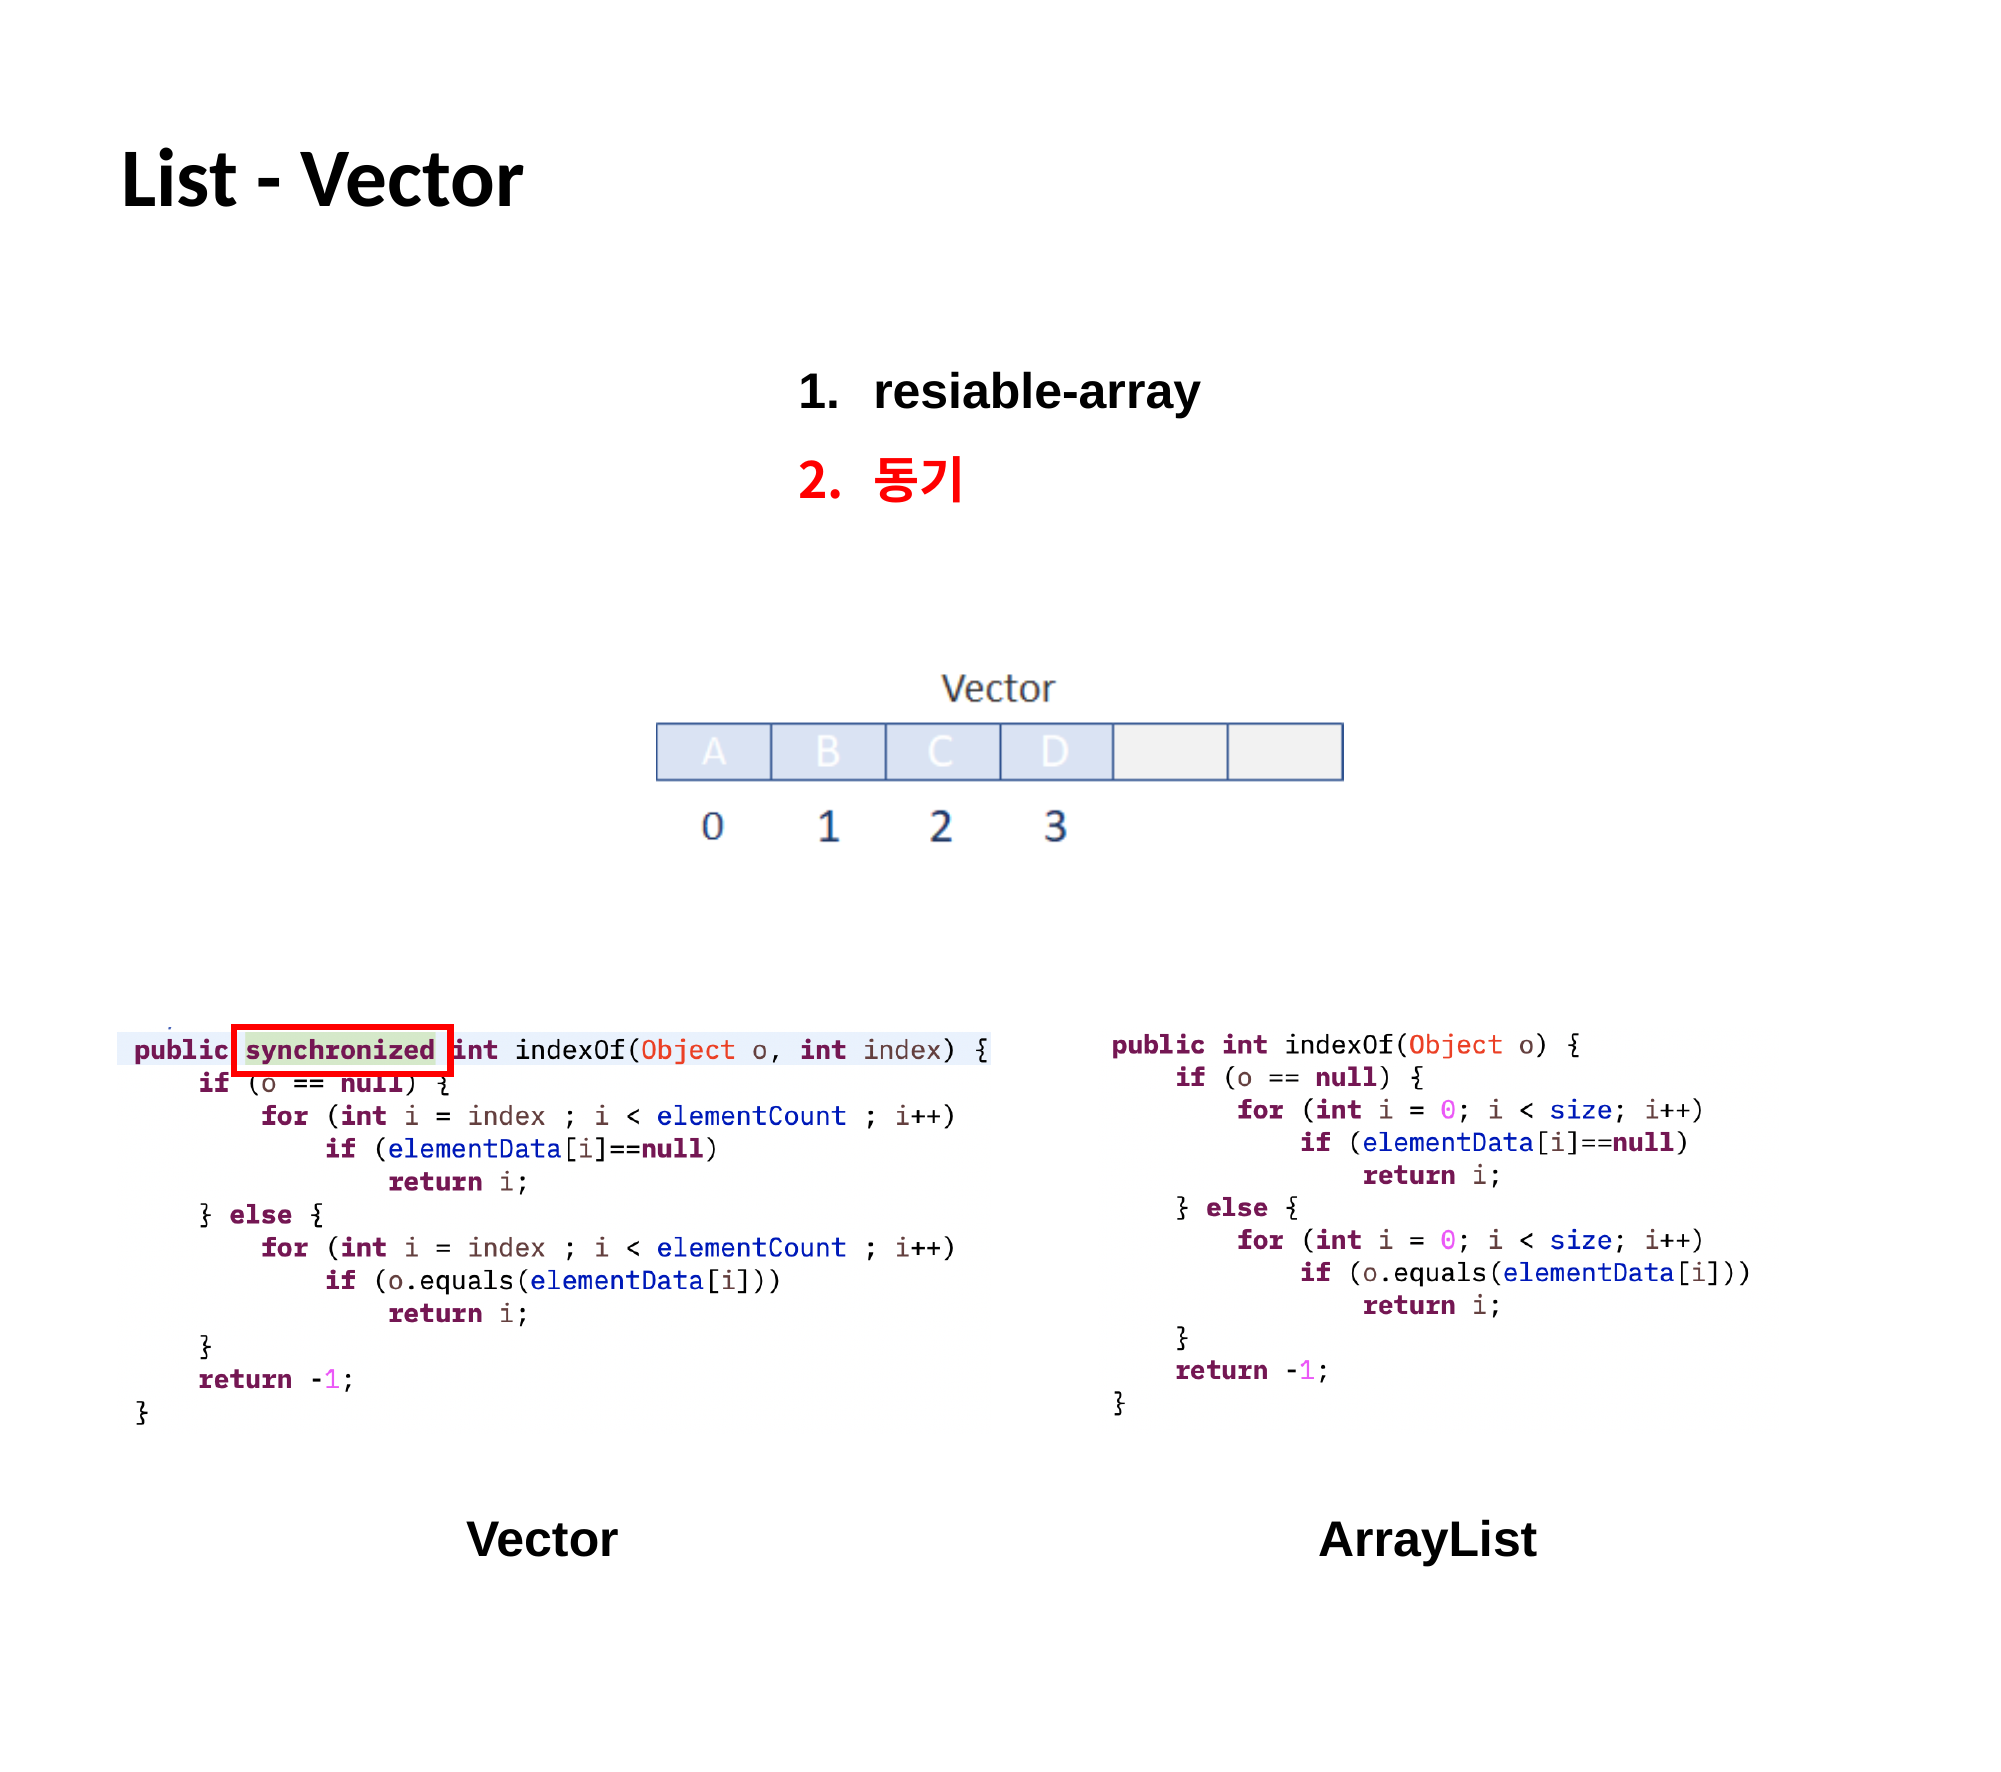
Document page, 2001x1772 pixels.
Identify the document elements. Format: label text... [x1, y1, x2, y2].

text_box List - Vector [106, 115, 540, 231]
text_box ArrayList [1303, 1468, 1553, 1574]
picture [117, 1027, 991, 1435]
text_box Vector [451, 1468, 634, 1574]
text_box resiable-array 동기 [783, 321, 1217, 516]
picture [656, 648, 1344, 886]
picture [1098, 1027, 1779, 1435]
